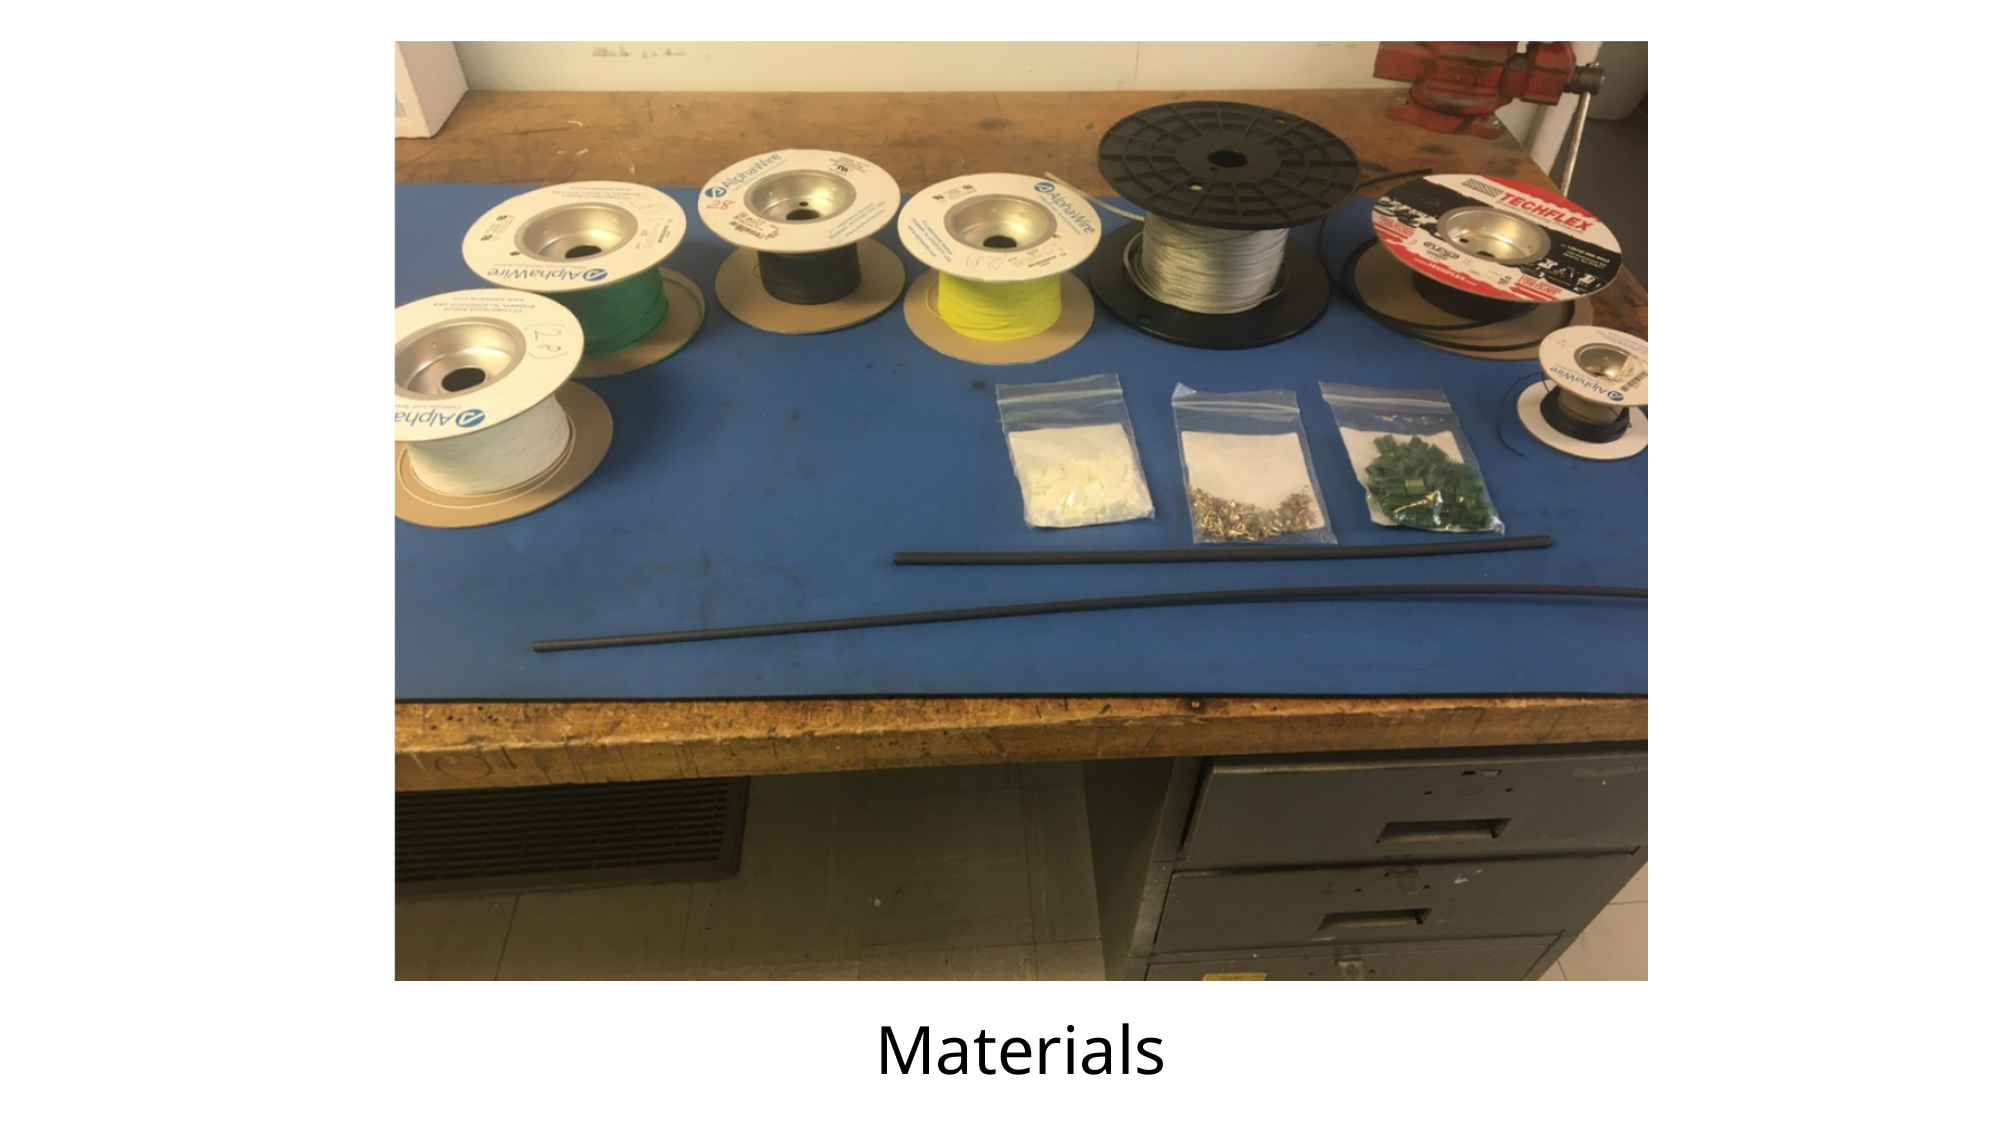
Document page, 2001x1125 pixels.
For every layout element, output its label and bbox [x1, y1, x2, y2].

picture [396, 0, 1647, 1125]
